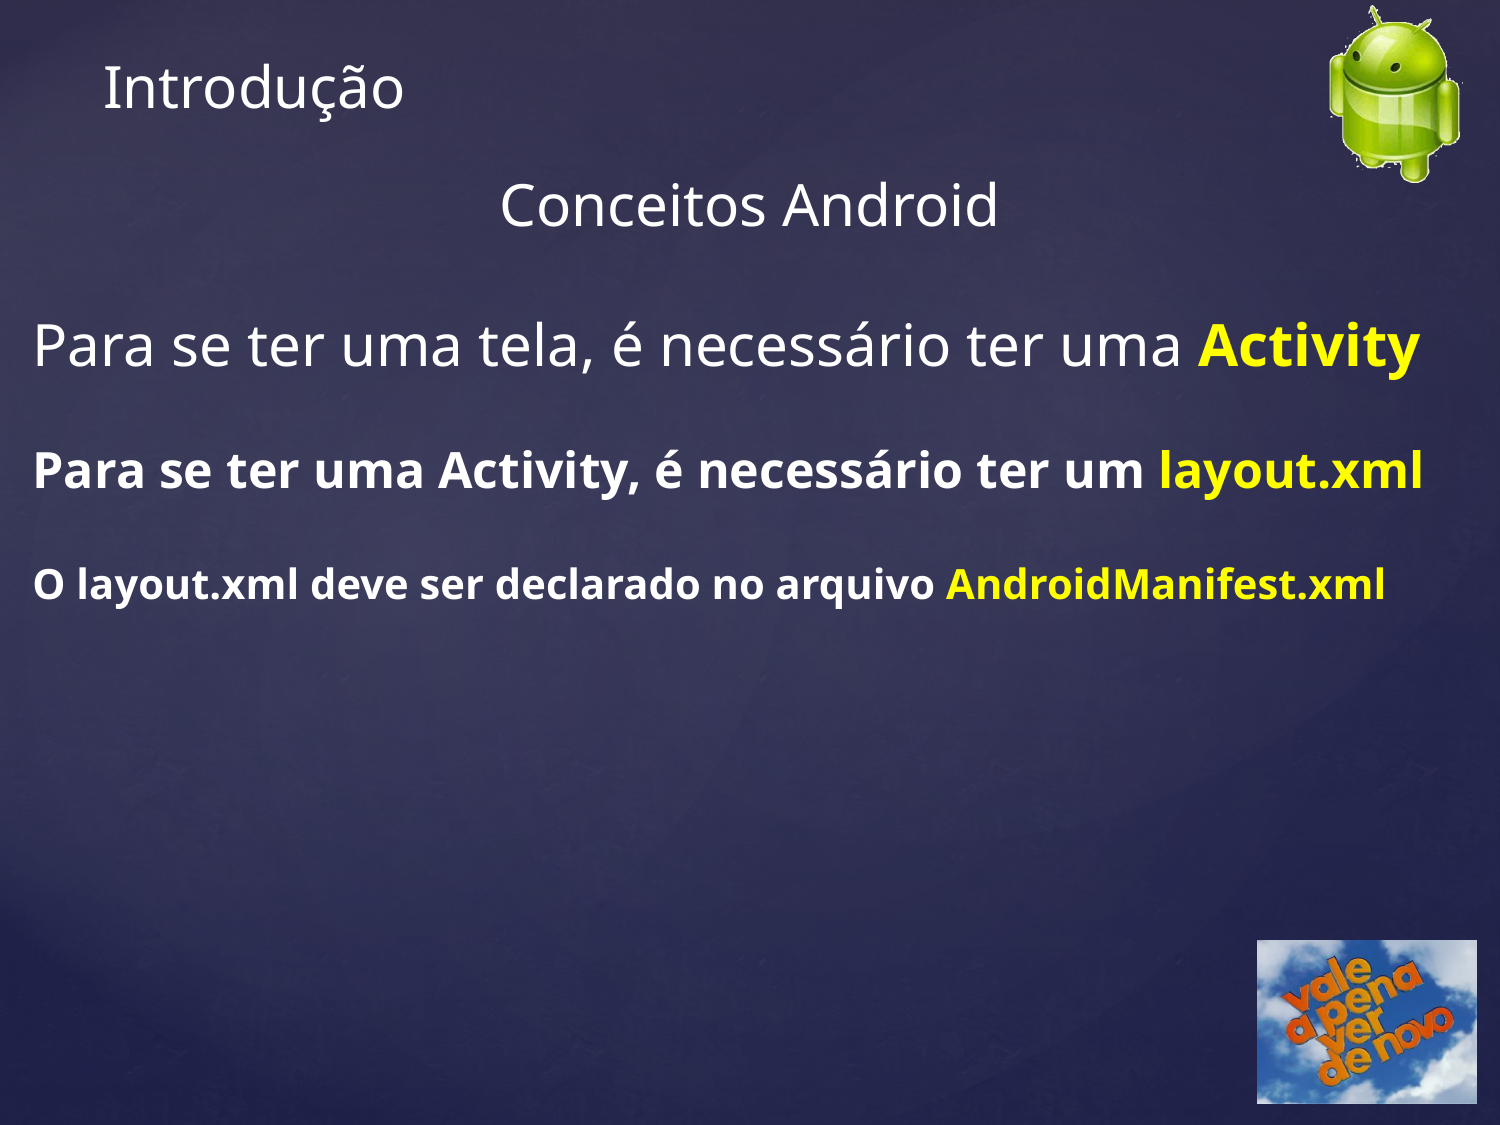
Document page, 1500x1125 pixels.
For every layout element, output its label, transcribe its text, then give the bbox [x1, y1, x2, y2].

picture [1304, 4, 1484, 183]
text_box Conceitos Android Para se ter uma tela, é necessário ter uma Activity Para se ter uma Activity, é necessário ter um layout.xml O layout.xml deve ser declarado no arquivo AndroidManifest.xml [17, 160, 1483, 616]
picture [1257, 939, 1477, 1105]
text_box Introdução [88, 42, 1294, 128]
